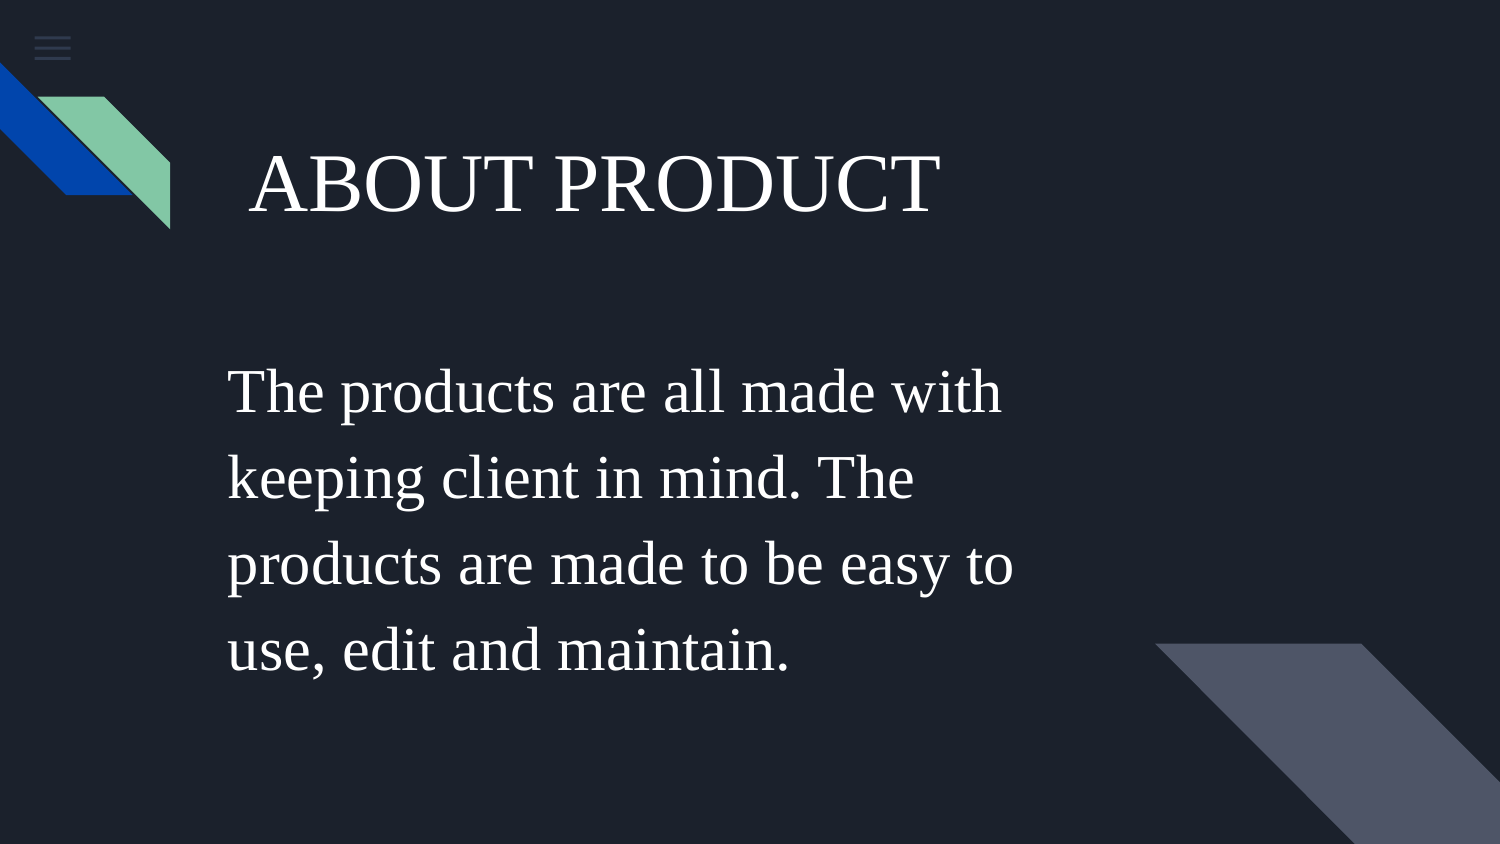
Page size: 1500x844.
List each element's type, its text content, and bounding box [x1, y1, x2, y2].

text_box [1154, 643, 1500, 844]
title ABOUT PRODUCT [233, 113, 1155, 359]
list The products are all made with keeping client in mind. The products are made to be easy to use, edit and maintain. [212, 323, 1118, 720]
